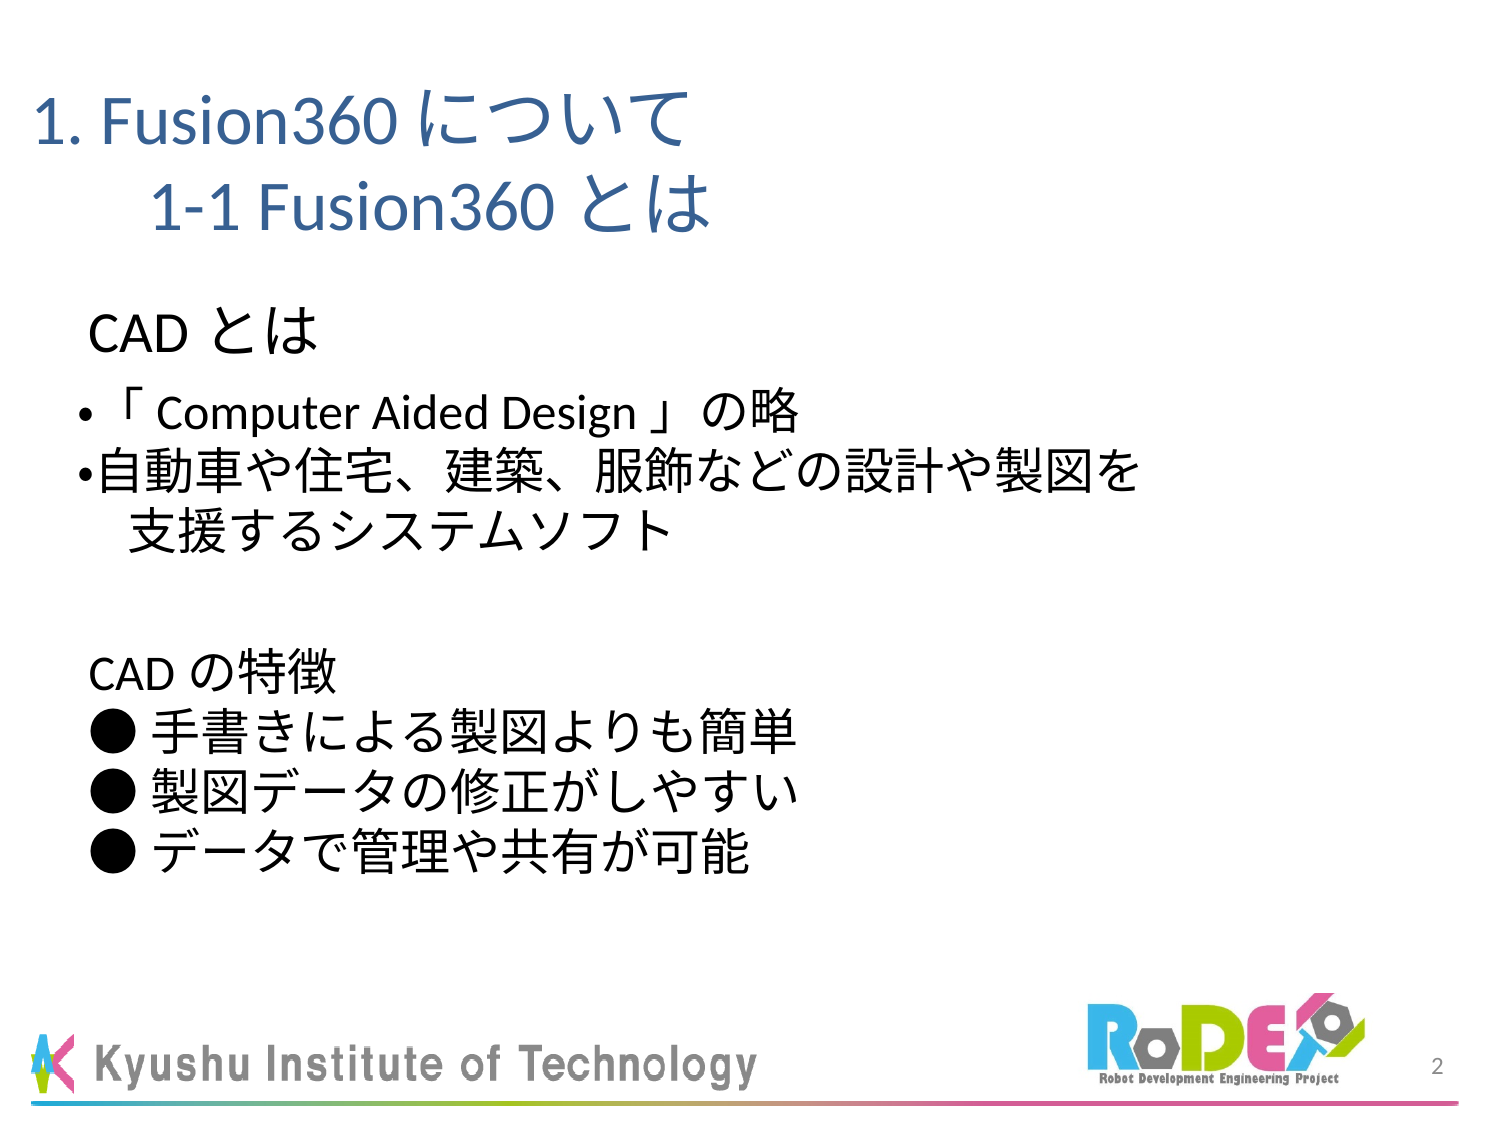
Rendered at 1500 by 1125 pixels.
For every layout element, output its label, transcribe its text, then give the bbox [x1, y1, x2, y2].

text_box CADの特徴 ●手書きによる製図よりも簡単 ●製図データの修正がしやすい ●データで管理や共有が可能 [73, 632, 953, 888]
picture [31, 993, 1459, 1106]
text_box CADとは [73, 286, 509, 372]
title 1. Fusion360について 1-1 Fusion360とは [15, 65, 1485, 253]
text_box ・「Computer Aided Design」の略 ・自動車や住宅、建築、服飾などの設計や製図を 支援するシステムソフト [62, 372, 1388, 613]
slide_number 1 [1387, 1035, 1459, 1095]
